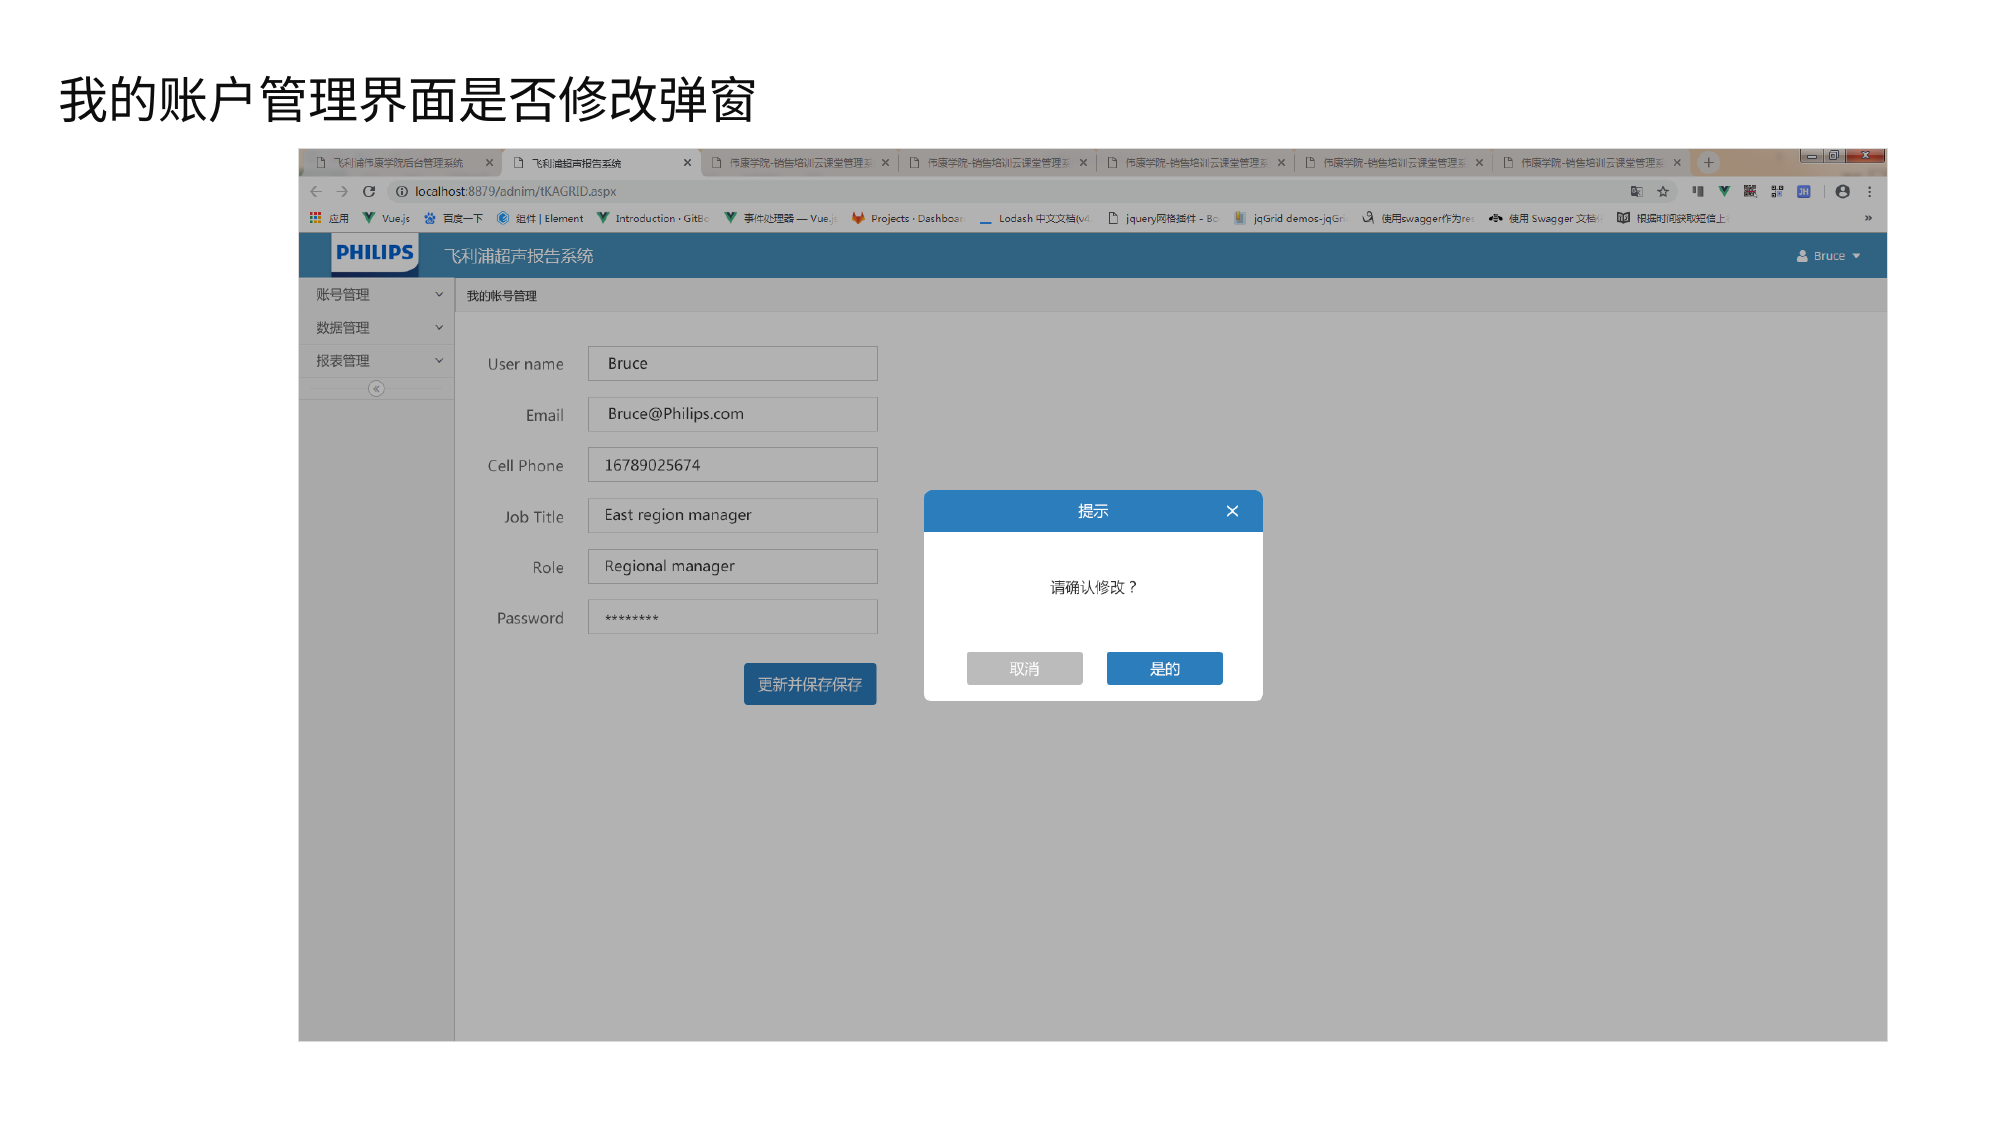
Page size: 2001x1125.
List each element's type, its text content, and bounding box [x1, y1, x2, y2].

text_box 我的账户管理界面是否修改弹窗 [43, 61, 774, 136]
picture [298, 148, 1888, 1042]
